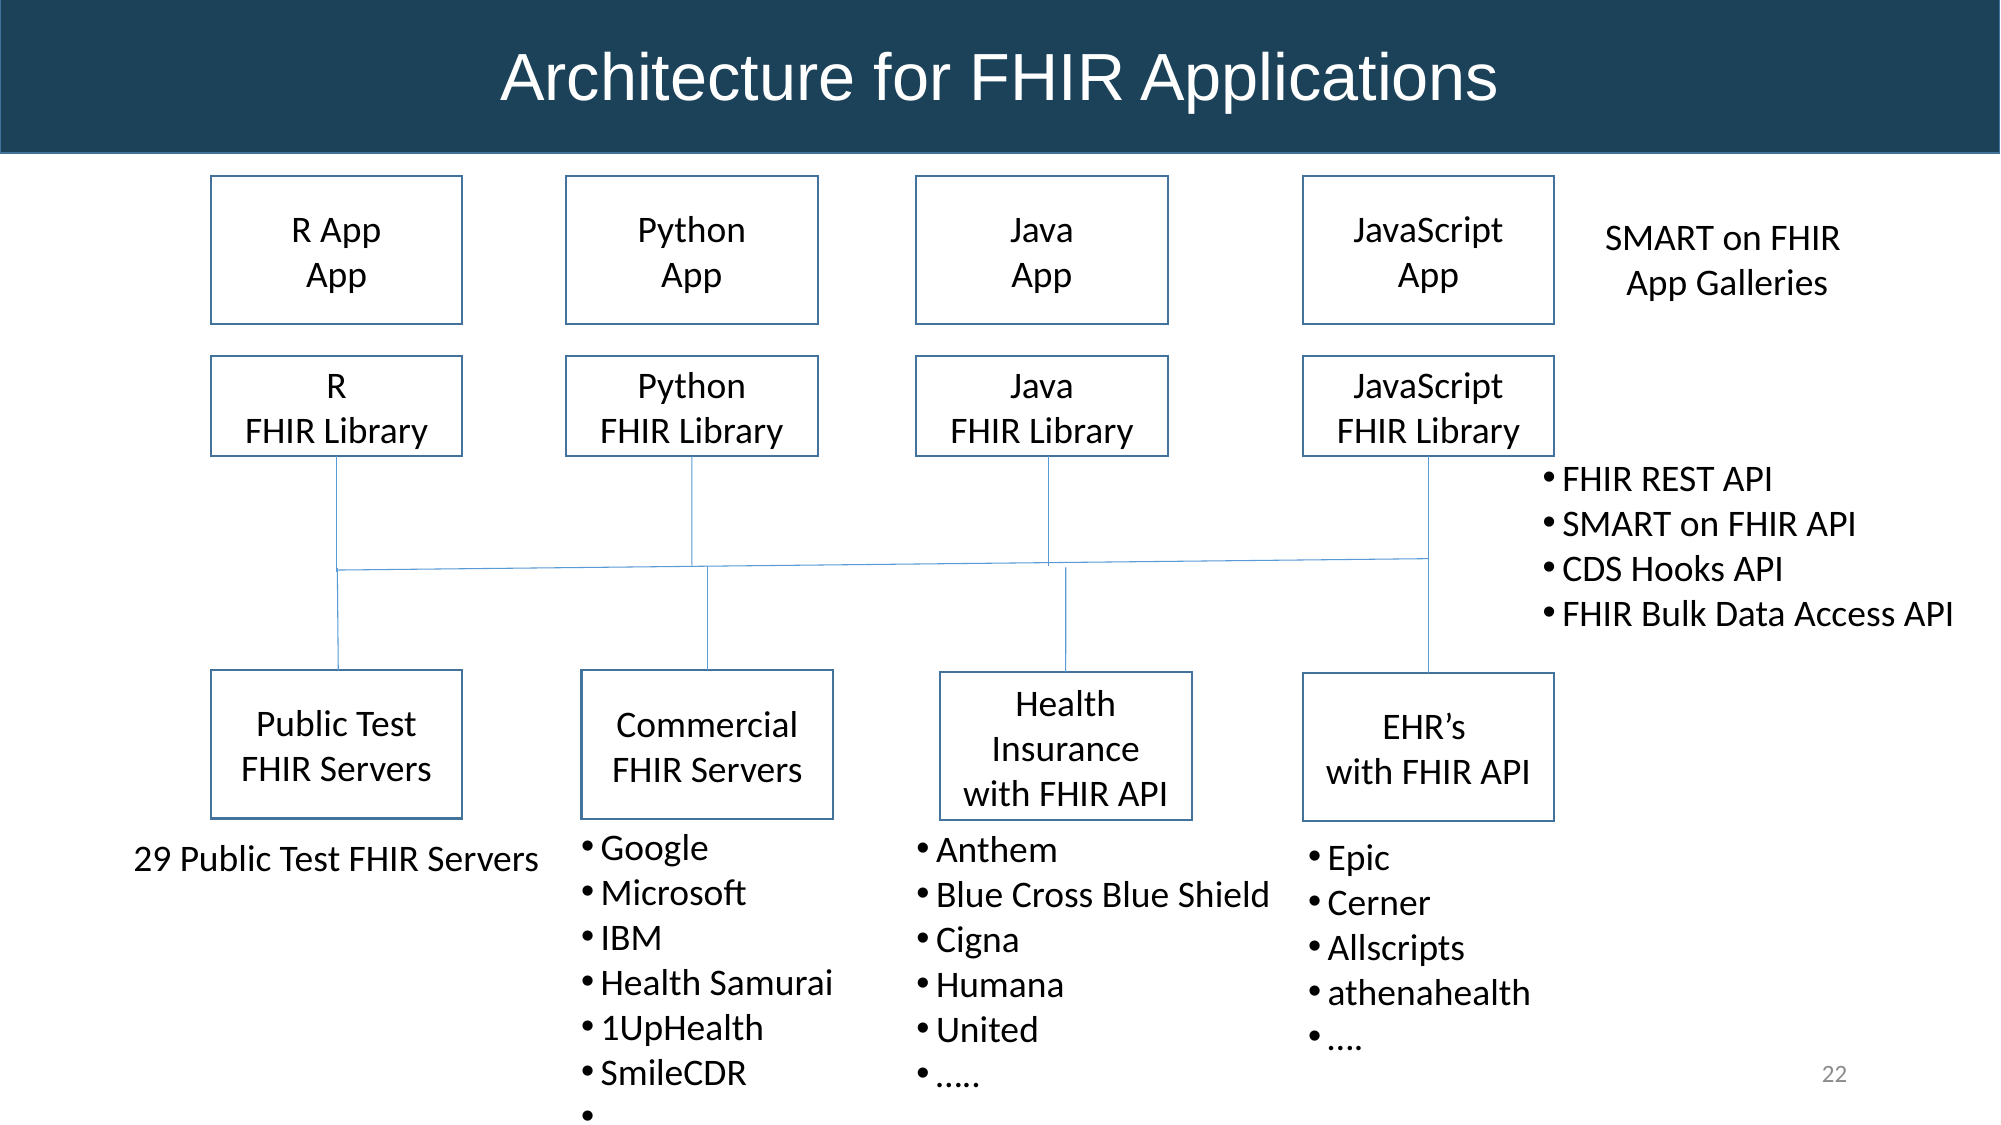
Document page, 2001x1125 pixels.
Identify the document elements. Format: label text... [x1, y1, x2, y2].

text_box 29 Public Test FHIR Servers [118, 826, 555, 887]
text_box Public Test FHIR Servers [210, 669, 463, 820]
text_box Python App [565, 175, 819, 325]
text_box Architecture for FHIR Applications [0, 0, 2000, 154]
text_box Python FHIR Library [565, 355, 819, 457]
text_box FHIR REST API SMART on FHIR API CDS Hooks API FHIR Bulk Data Access API [1527, 446, 1970, 642]
slide_number 22 [1412, 1042, 1863, 1103]
text_box R FHIR Library [210, 355, 463, 457]
text_box Commercial FHIR Servers [580, 669, 834, 815]
text_box Java FHIR Library [915, 355, 1169, 457]
text_box Epic Cerner Allscripts athenahealth …. [1293, 825, 1547, 1066]
text_box Google Microsoft IBM Health Samurai 1UpHealth SmileCDR ….. [566, 815, 849, 1125]
text_box JavaScript App [1302, 175, 1555, 325]
text_box EHR’s with FHIR API [1302, 672, 1555, 822]
text_box Java App [915, 175, 1169, 325]
text_box JavaScript FHIR Library [1302, 355, 1555, 457]
text_box SMART on FHIR App Galleries [1590, 205, 1865, 311]
text_box Anthem Blue Cross Blue Shield Cigna Humana United ….. [901, 817, 1286, 1103]
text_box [337, 558, 1428, 571]
text_box R App App [210, 175, 463, 325]
text_box Health Insurance with FHIR API [939, 671, 1193, 817]
